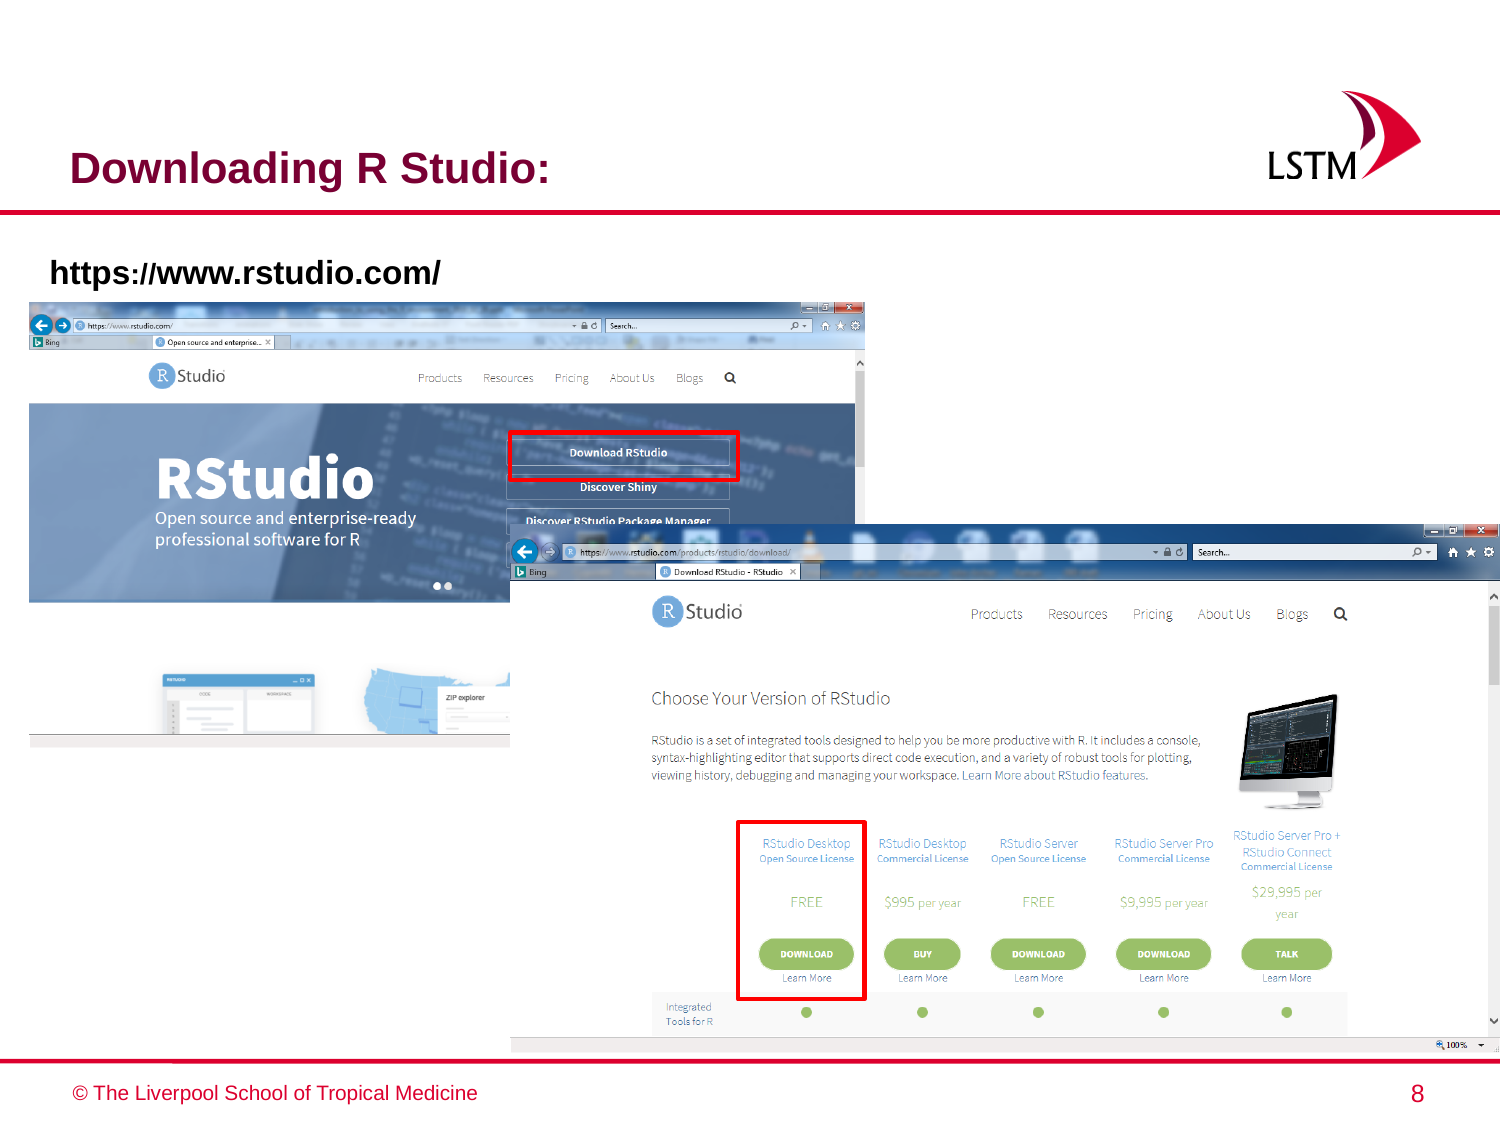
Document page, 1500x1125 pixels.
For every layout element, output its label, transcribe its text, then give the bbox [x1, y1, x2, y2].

picture [1269, 91, 1421, 179]
text_box https://www.rstudio.com/ [34, 243, 457, 299]
title Downloading R Studio: [54, 99, 1118, 201]
picture [29, 301, 1500, 1053]
